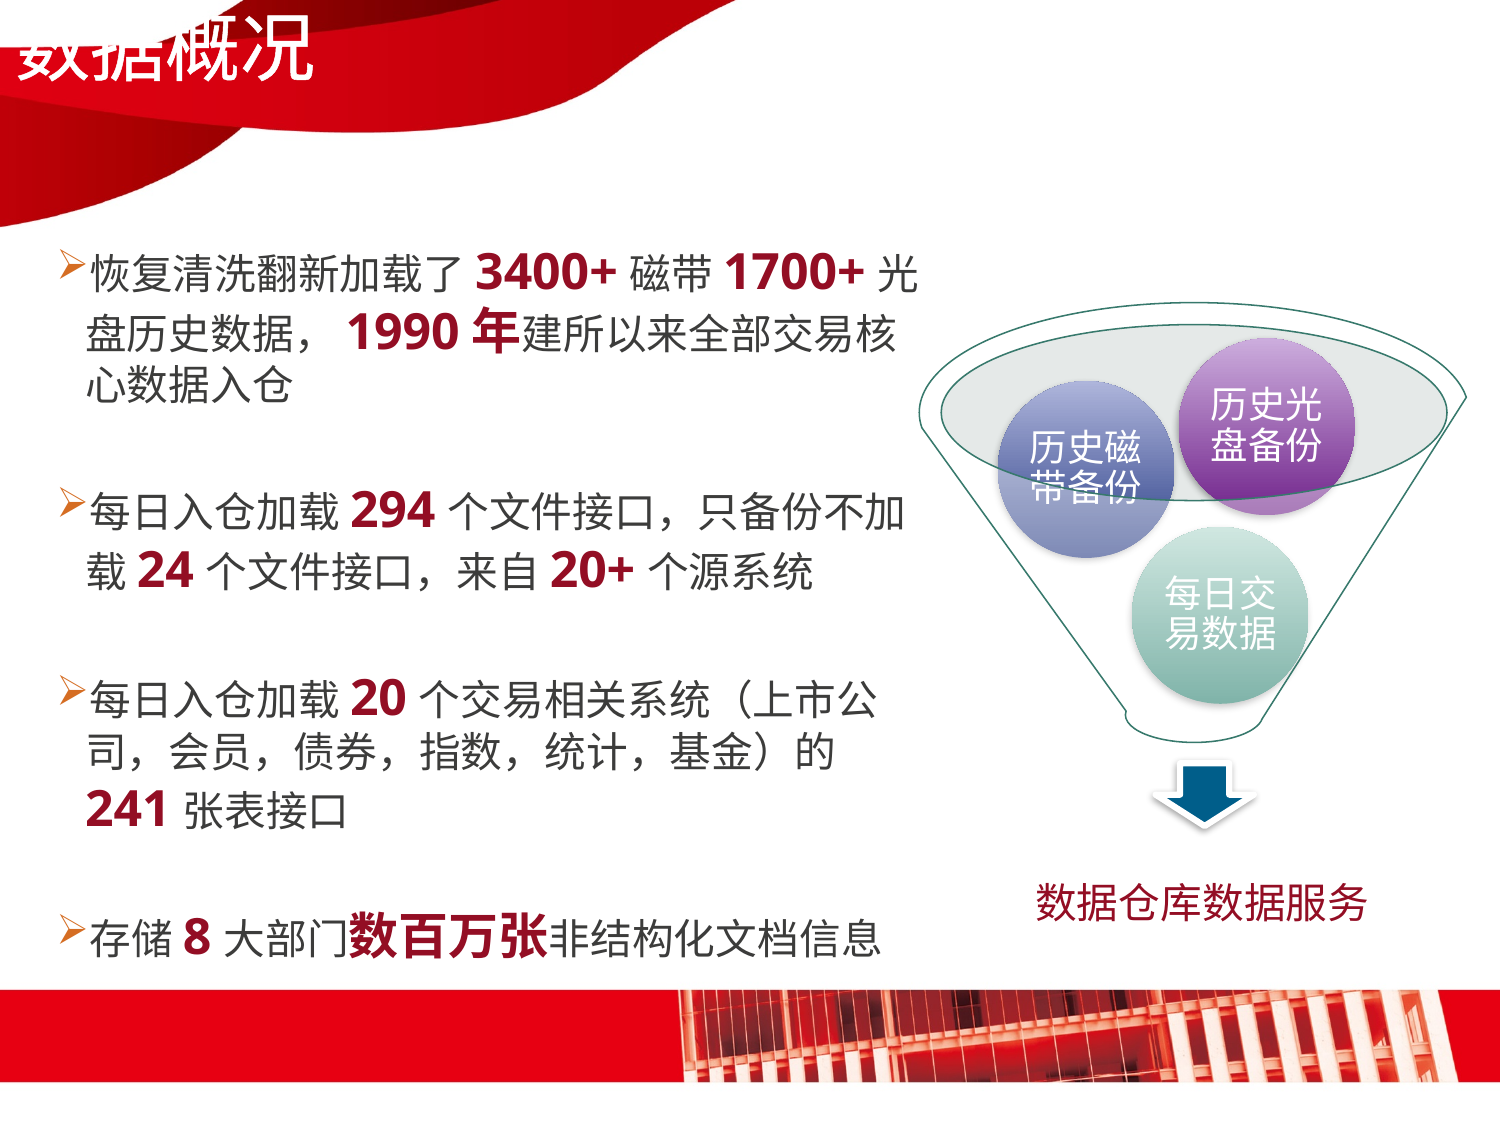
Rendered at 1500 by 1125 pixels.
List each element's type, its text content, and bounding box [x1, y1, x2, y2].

text_box 数据概况 [0, 0, 513, 121]
list 恢复清洗翻新加载了3400+磁带1700+光盘历史数据，1990年建所以来全部交易核心数据入仓 每日入仓加载294个文件接口，只备份不加载24个文件接口，来自20+个源系统 每日入仓加载20个交易相关系统（上市公司，会员，债券，指数，统计，基金）的241张表接口 存储8大部门数百万张非结构化文档信息 [41, 231, 942, 988]
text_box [714, 290, 1500, 1125]
picture [0, 0, 1500, 1125]
